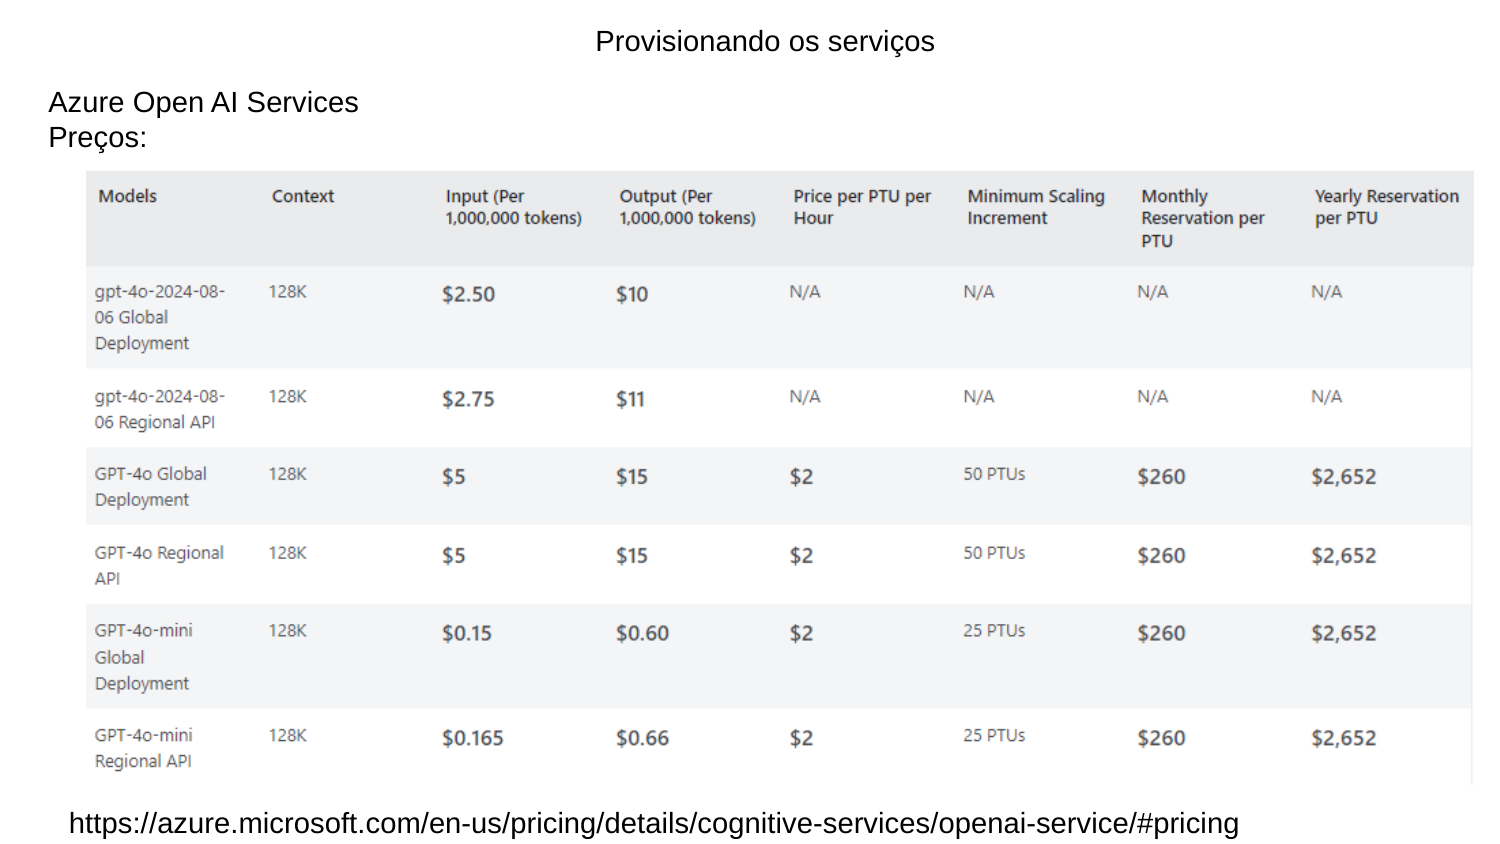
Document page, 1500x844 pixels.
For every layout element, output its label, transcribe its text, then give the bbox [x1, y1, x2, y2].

picture [85, 166, 1474, 785]
text_box https://azure.microsoft.com/en-us/pricing/details/cognitive-services/openai-service/#pricing [54, 789, 1382, 842]
text_box Provisionando os serviços [158, 7, 1374, 69]
text_box Azure Open AI Services Preços: [33, 68, 568, 120]
